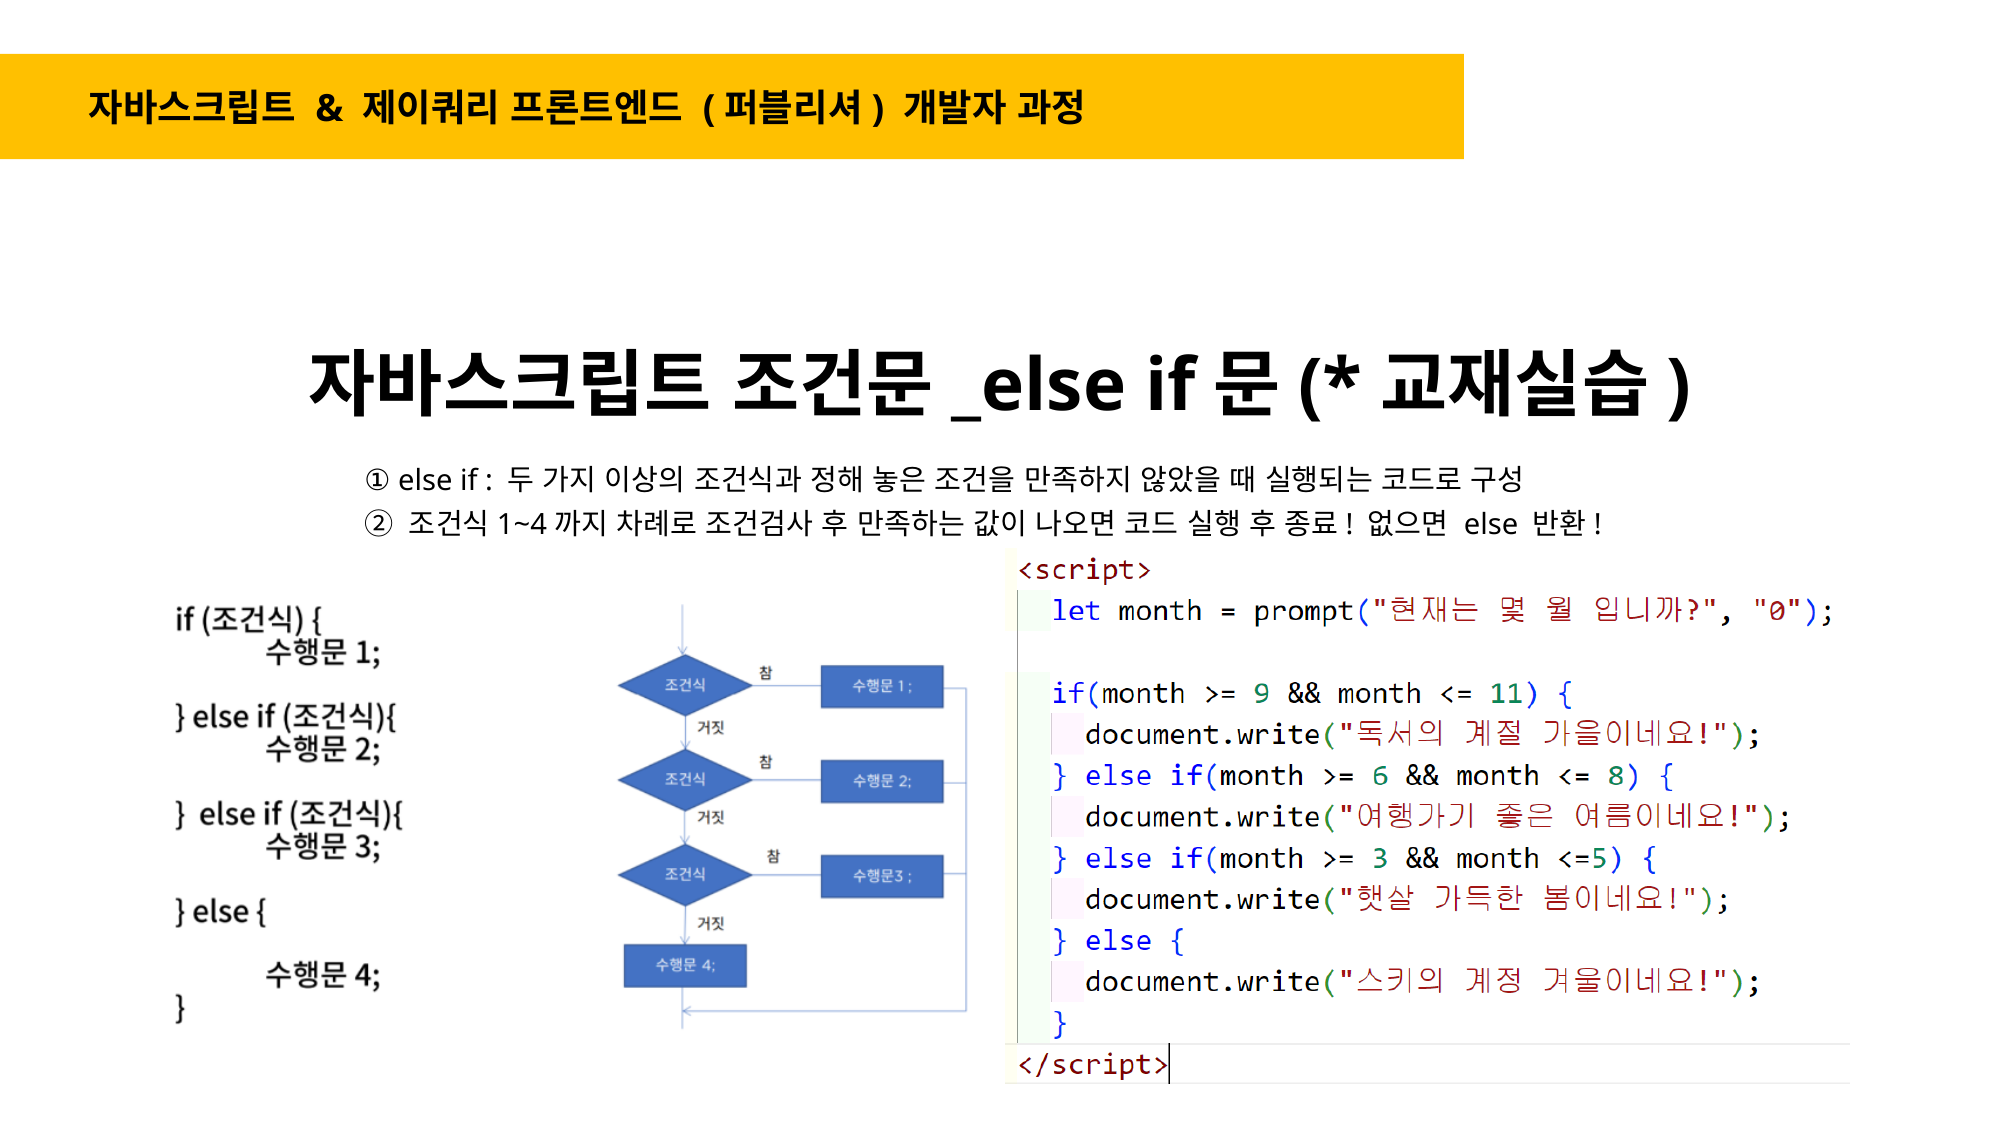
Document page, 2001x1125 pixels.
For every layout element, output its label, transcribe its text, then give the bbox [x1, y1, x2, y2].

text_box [150, 548, 1850, 1090]
text_box ② 조건식1~4까지 차례로 조건검사 후 만족하는 값이 나오면 코드 실행 후 종료! 없으면 else 반환! [349, 498, 1665, 548]
text_box ① else if : 두 가지 이상의 조건식과 정해 놓은 조건을 만족하지 않았을 때 실행되는 코드로 구성 [349, 453, 1665, 498]
text_box 자바스크립트 조건문_else if문(*교재실습) [185, 330, 1814, 433]
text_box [0, 53, 1464, 160]
